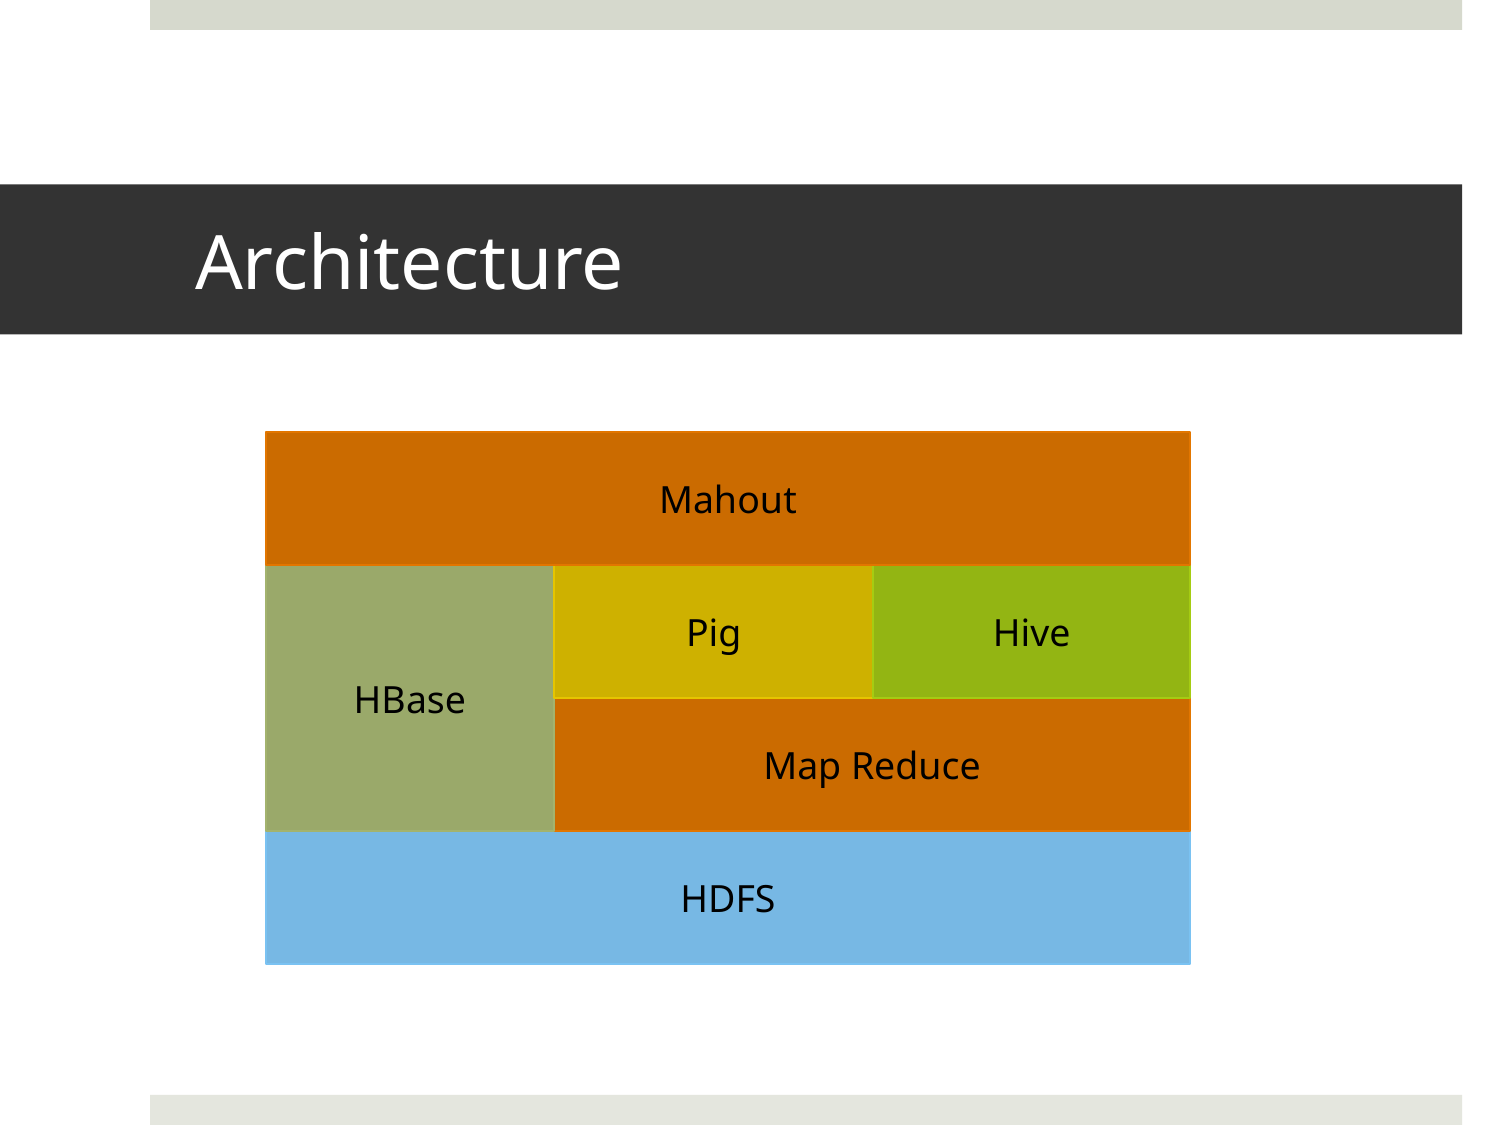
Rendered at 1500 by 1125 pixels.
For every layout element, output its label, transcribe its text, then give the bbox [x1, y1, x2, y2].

text_box Map Reduce [555, 699, 1191, 832]
title Architecture [0, 184, 1463, 335]
text_box Pig [553, 566, 872, 699]
text_box Mahout [265, 431, 1191, 566]
text_box HBase [265, 566, 555, 832]
text_box HDFS [265, 832, 1191, 965]
text_box Hive [872, 566, 1191, 699]
